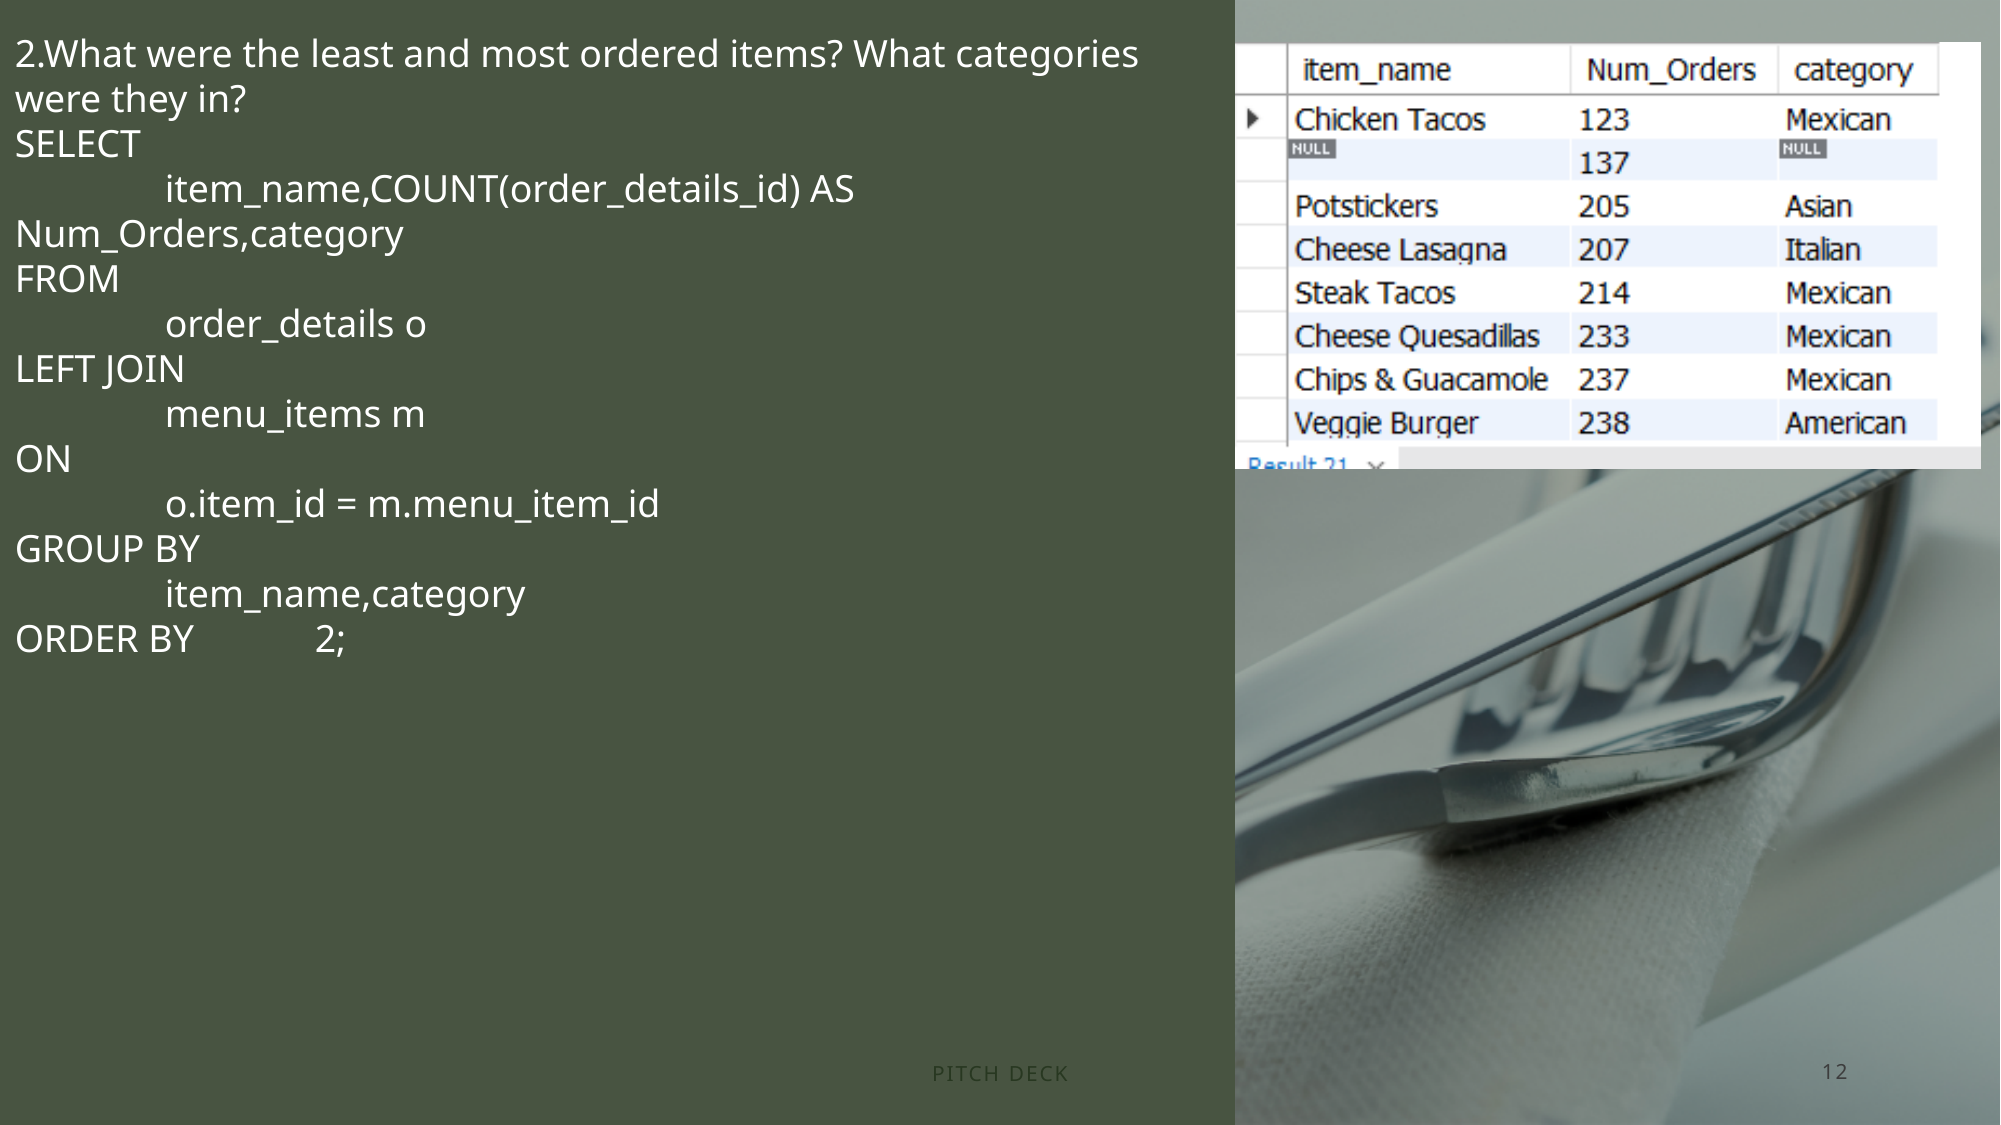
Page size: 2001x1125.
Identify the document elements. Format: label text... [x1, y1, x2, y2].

footer PITCH DECK [662, 1042, 1234, 1103]
text_box 2.What were the least and most ordered items? What categories were they in? SELECT item_name,COUNT(order_details_id) AS Num_Orders,category FROM order_details o LEFT JOIN menu_items m ON o.item_id = m.menu_item_id GROUP BY item_name,category ORDER BY 2; [0, 22, 1234, 668]
picture [1234, 0, 2000, 1125]
